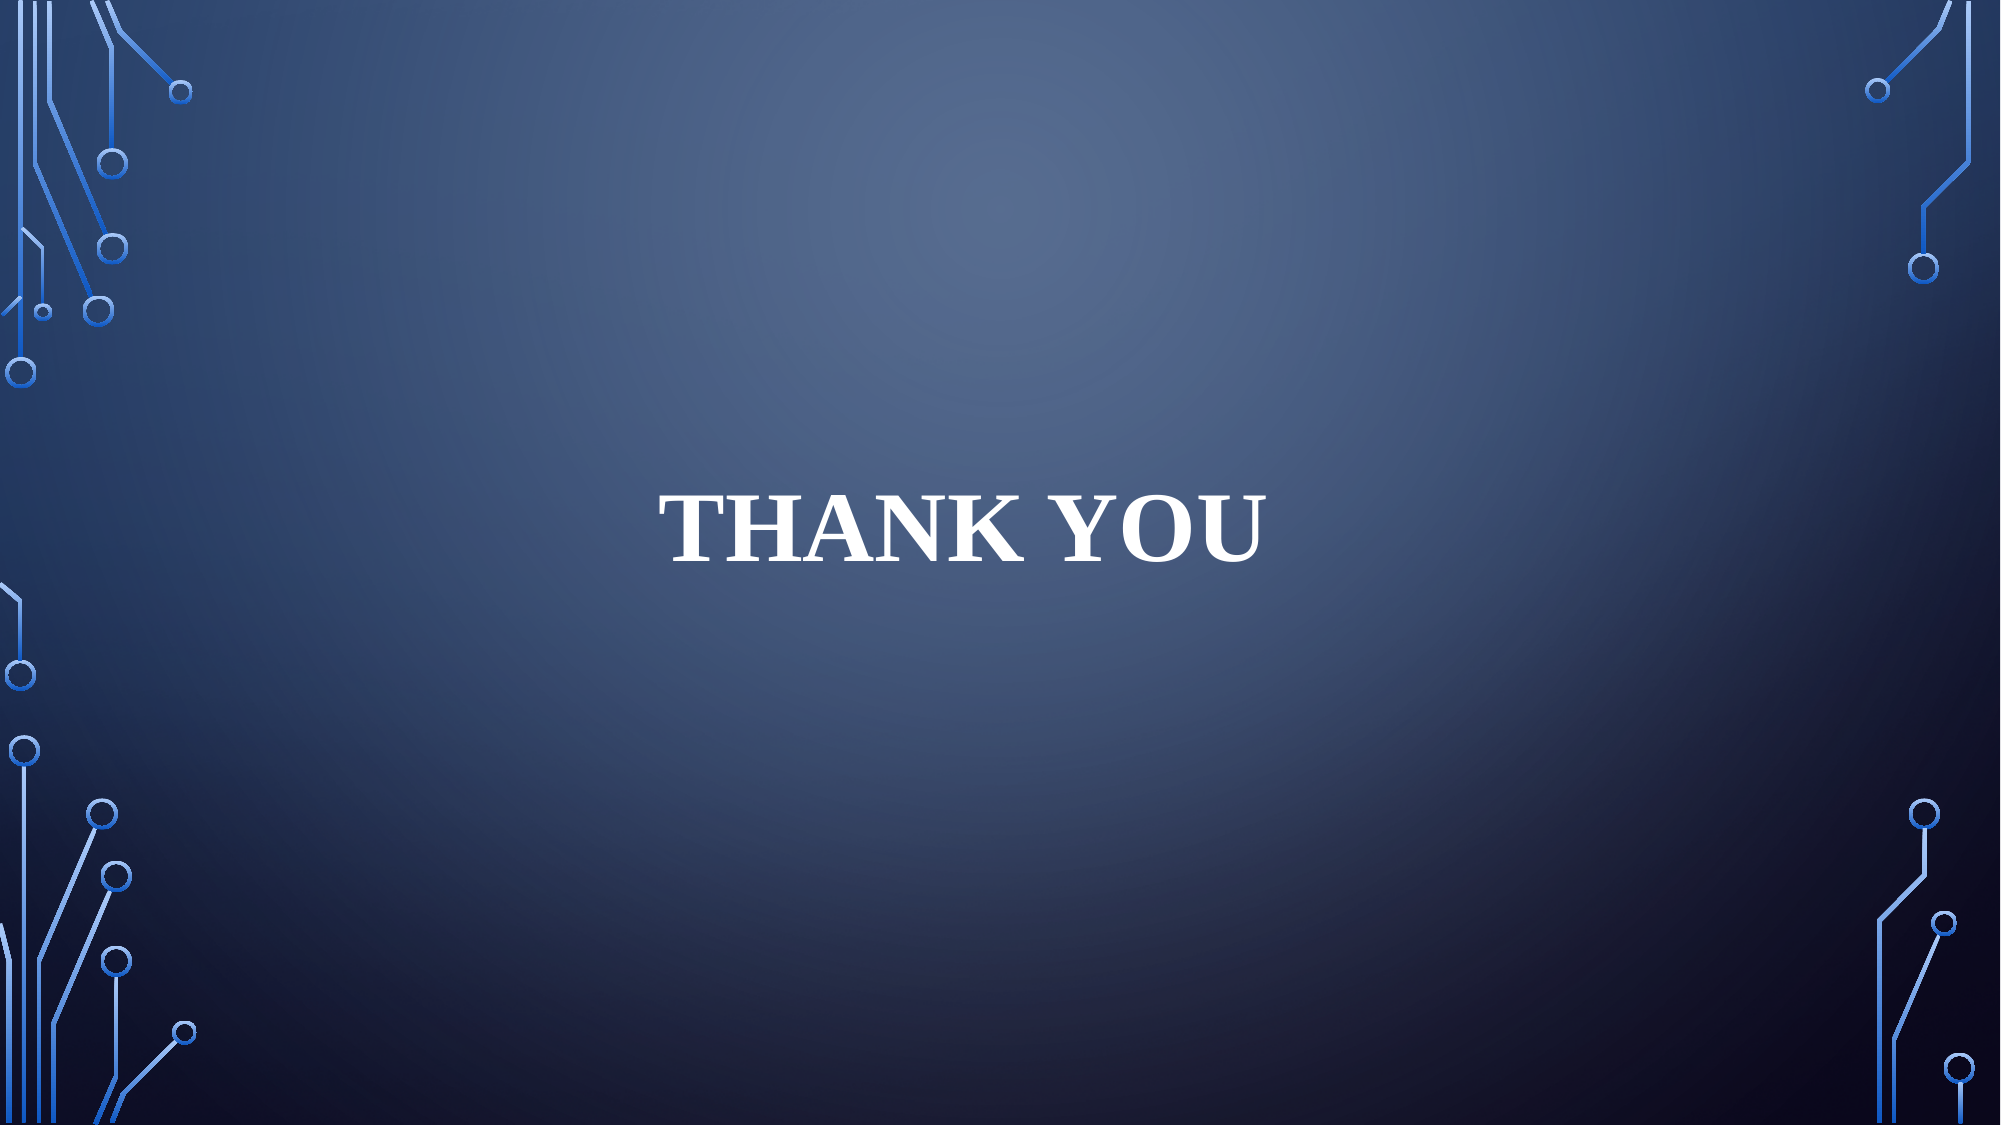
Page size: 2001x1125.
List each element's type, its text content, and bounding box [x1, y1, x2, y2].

title Thank You [151, 407, 1777, 651]
